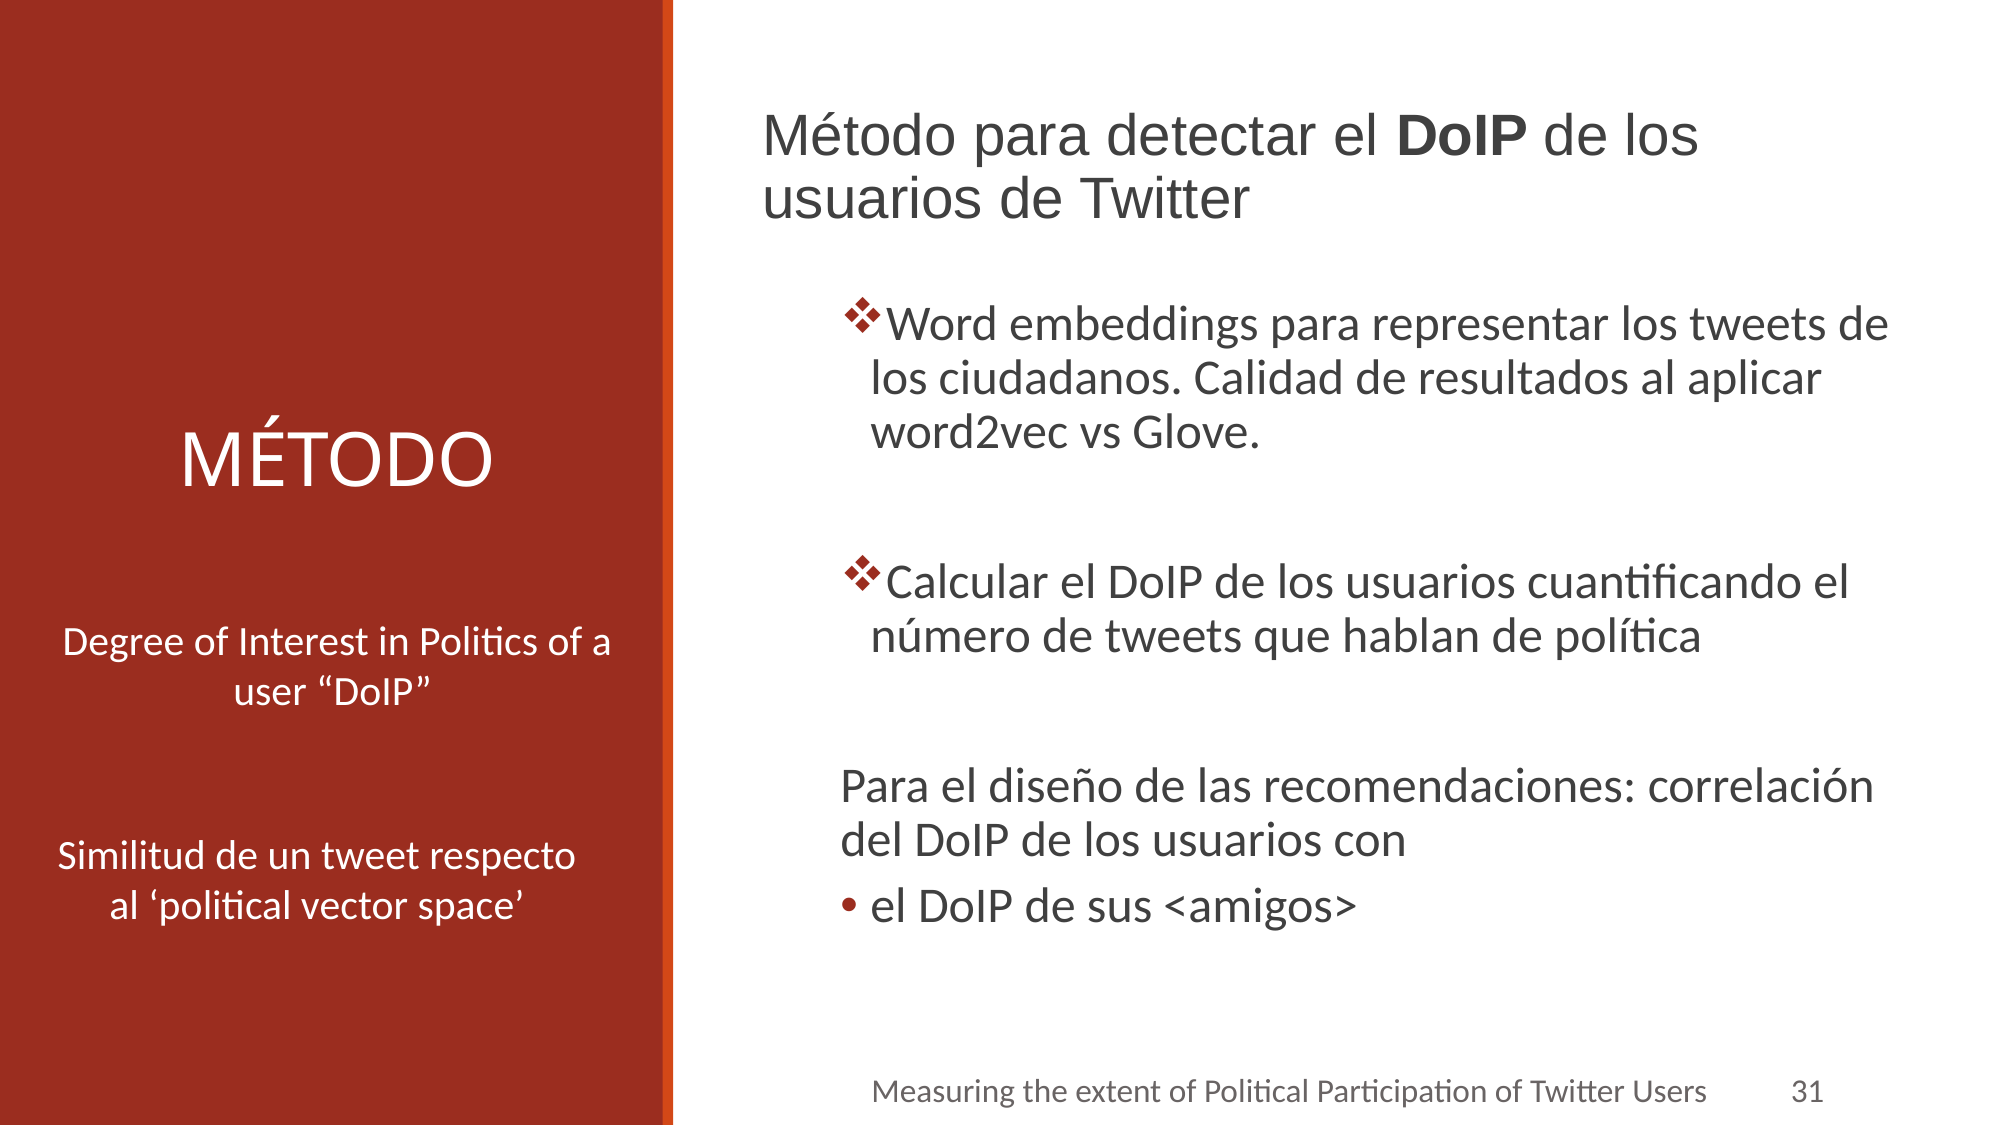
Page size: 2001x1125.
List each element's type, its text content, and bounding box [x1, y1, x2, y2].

text_box Degree of Interest in Politics of a user “DoIP” [34, 606, 641, 721]
title MÉTODO [75, 97, 600, 510]
text_box Similitud de un tweet respecto al ‘political vector space’ [34, 820, 600, 936]
list Método para detectar el DoIP de los usuarios de Twitter Word embeddings para representar los tweets de los ciudadanos. Calidad de resultados al aplicar word2vec vs Glove. Calcular el DoIP de los usuarios cuantificando el número de tweets que hablan de política Para el diseño de las recomendaciones: correlación del DoIP de los usuarios con el DoIP de sus <amigos> [747, 97, 1917, 1060]
slide_number Measuring the extent of Political Participation of Twitter Users 31 [747, 1060, 1840, 1120]
